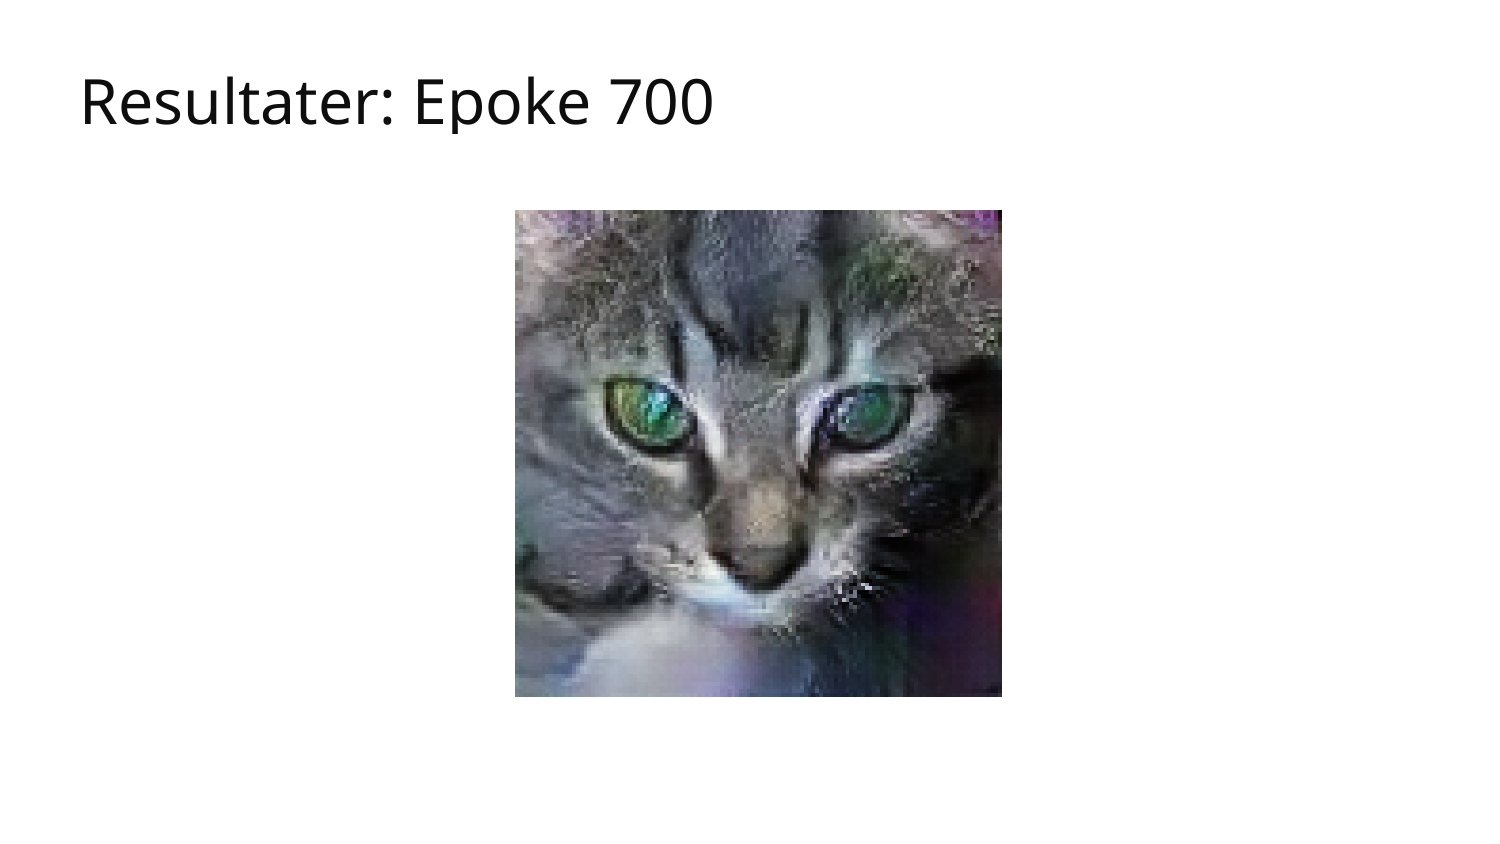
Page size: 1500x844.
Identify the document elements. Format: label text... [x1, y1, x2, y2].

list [434, 134, 1066, 766]
title Resultater: Epoke 700 [70, 61, 786, 209]
